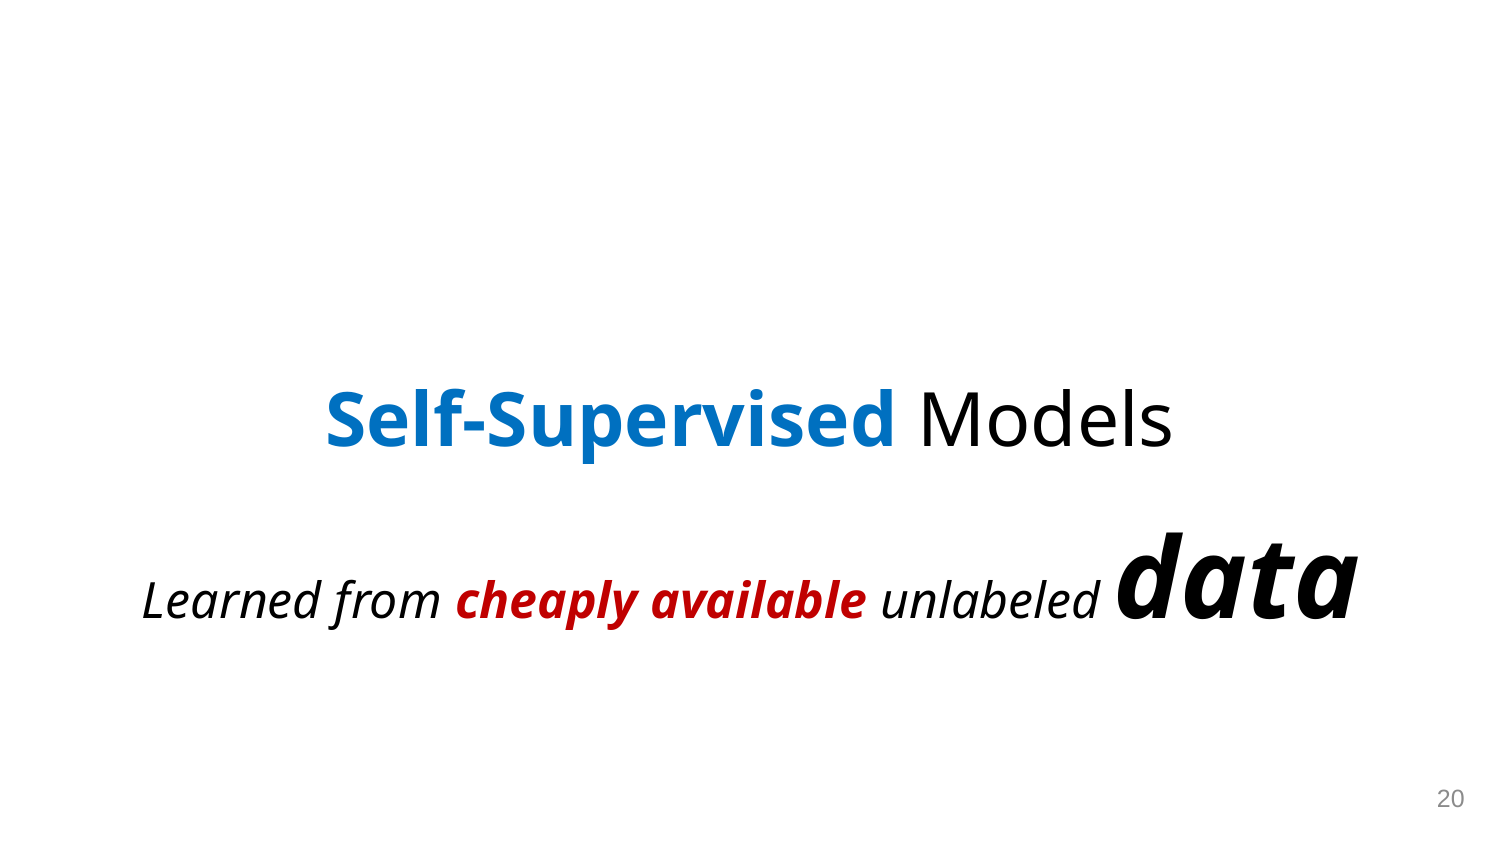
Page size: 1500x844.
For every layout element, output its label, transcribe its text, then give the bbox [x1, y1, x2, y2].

slide_number 20 [1389, 764, 1480, 830]
text_box Learned from cheaply available unlabeled data [47, 513, 1455, 783]
title Self-Supervised Models [51, 352, 1449, 491]
